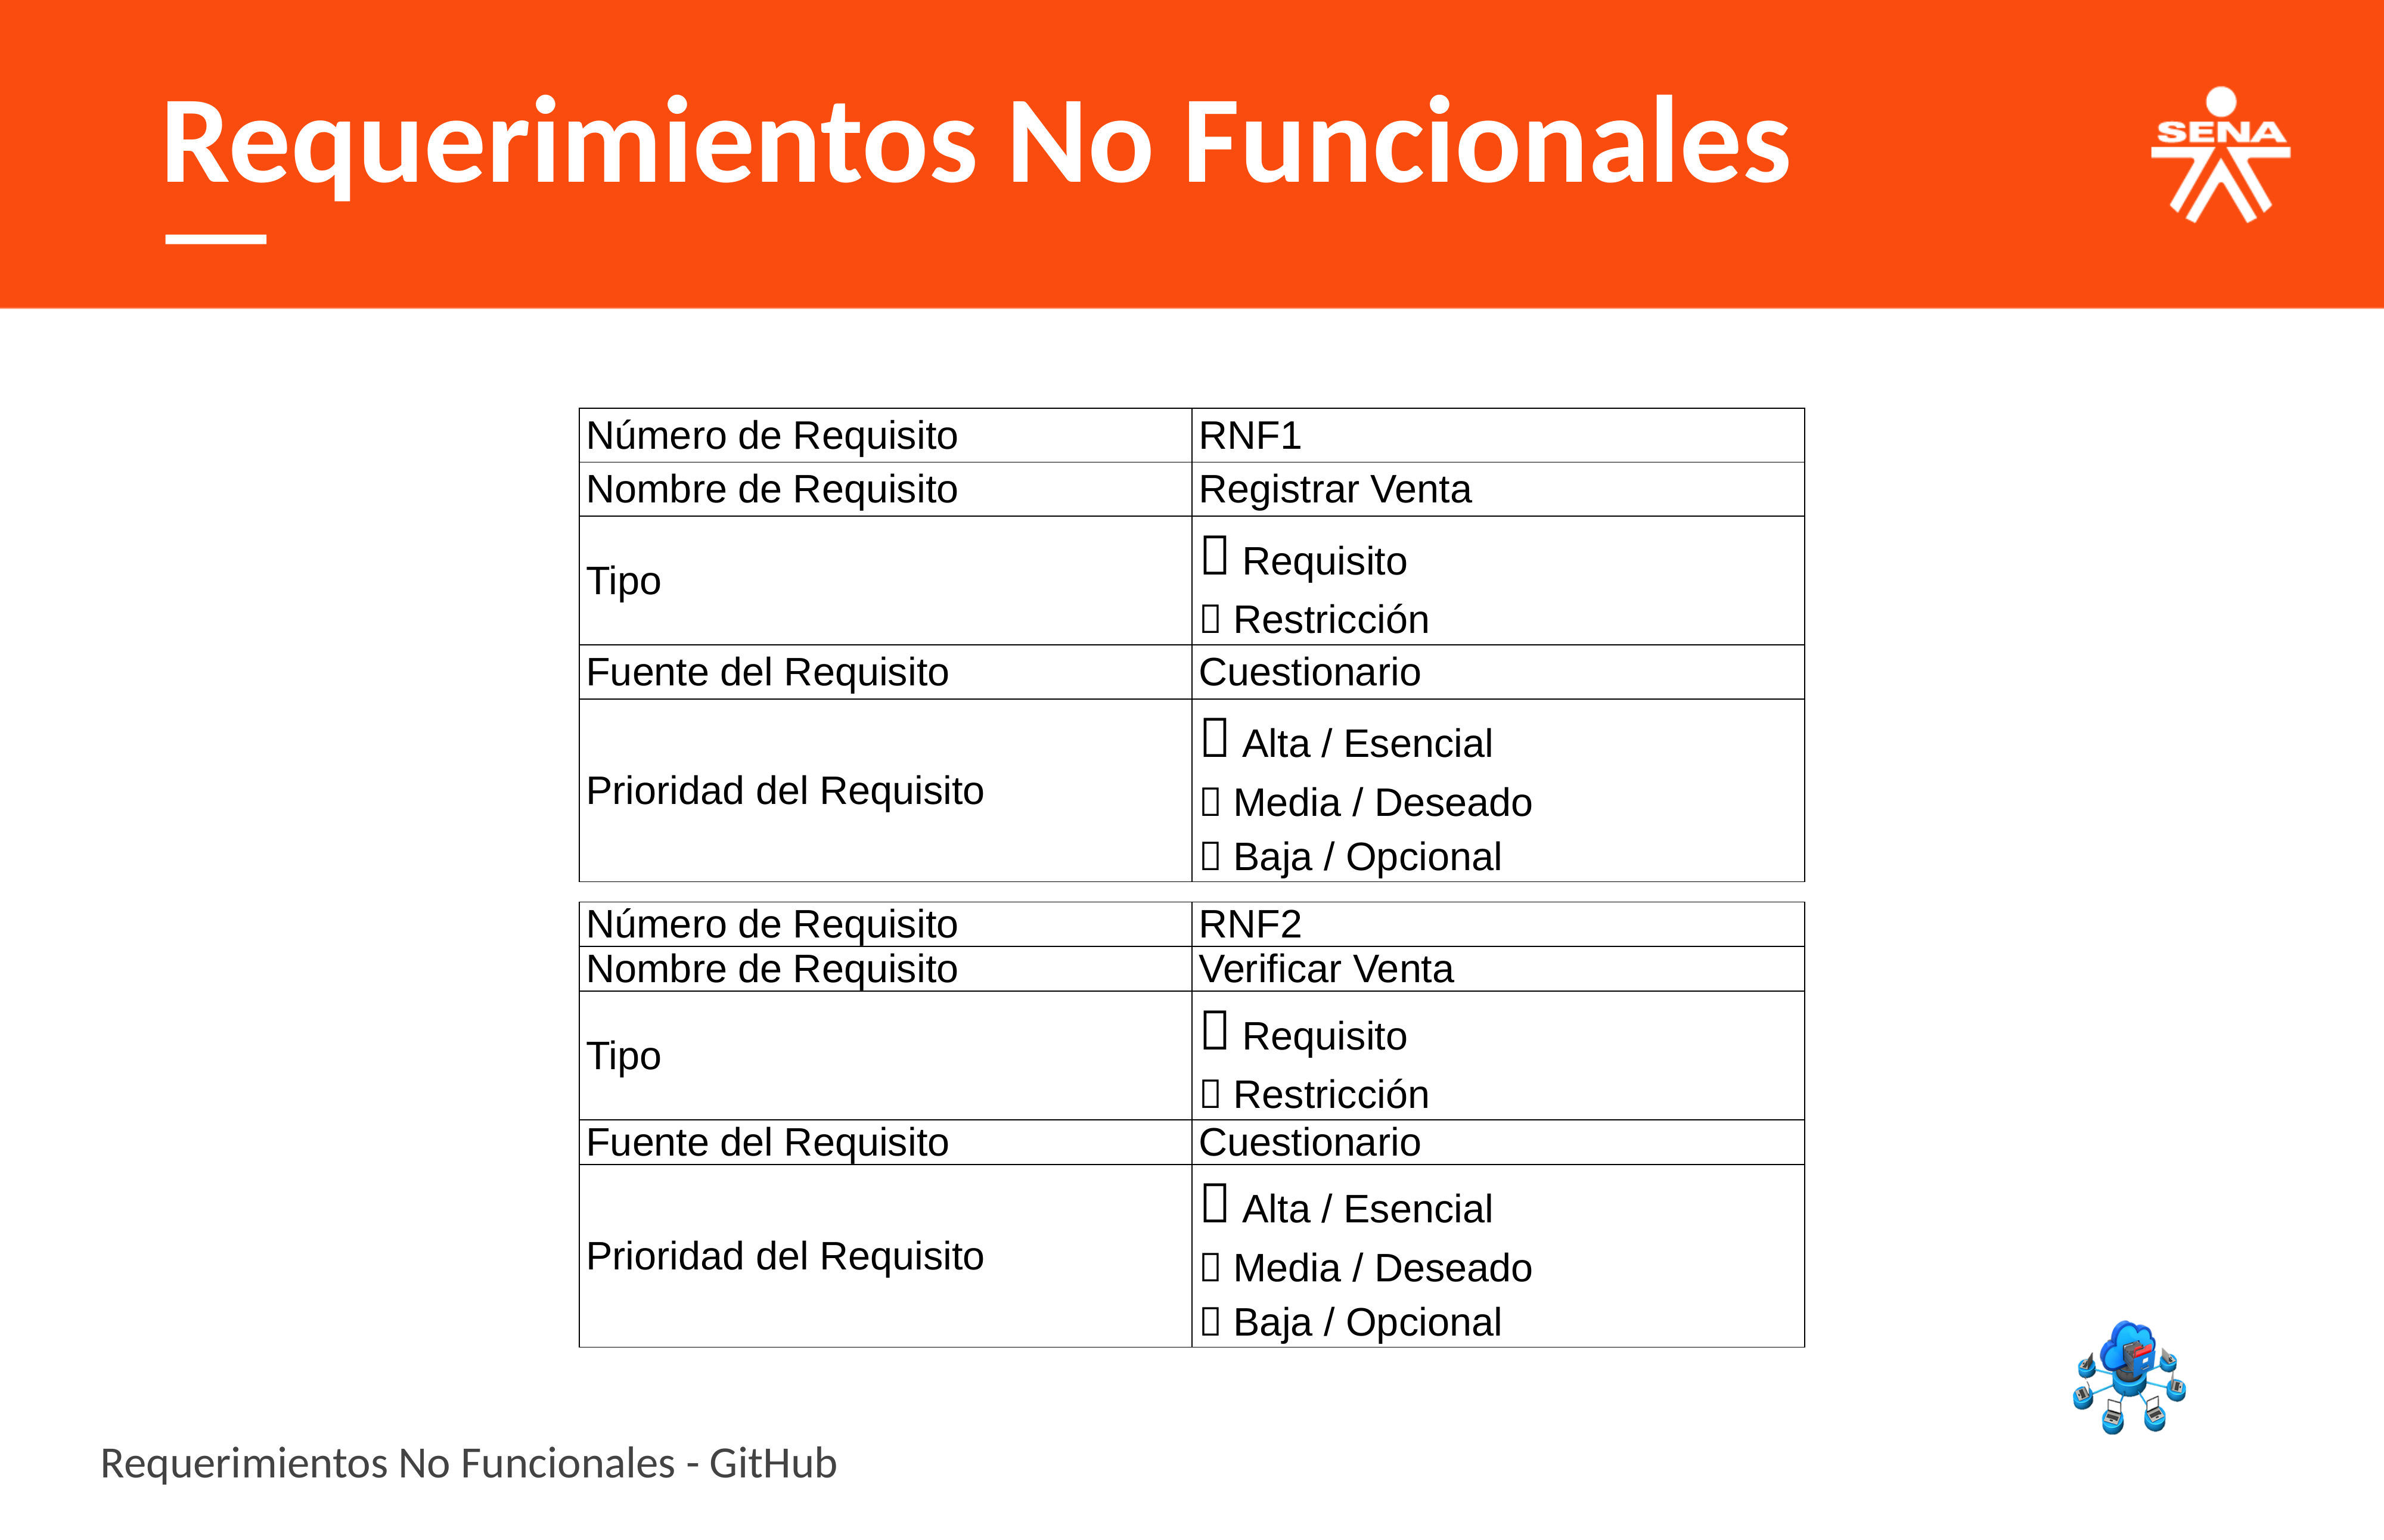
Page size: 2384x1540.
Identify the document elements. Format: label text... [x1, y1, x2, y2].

table_cell  Alta / Esencial  Media / Deseado  Baja / Opcional [1193, 700, 1804, 881]
table_cell Fuente del Requisito [580, 1120, 1191, 1164]
table_header Número de Requisito [580, 902, 1191, 946]
table_header Número de Requisito [580, 409, 1191, 462]
picture [0, 0, 2384, 1540]
table_cell Prioridad del Requisito [580, 1165, 1191, 1347]
table_cell Nombre de Requisito [580, 947, 1191, 991]
table_cell Prioridad del Requisito [580, 700, 1191, 881]
table_cell Cuestionario [1193, 645, 1804, 698]
table_cell Fuente del Requisito [580, 645, 1191, 698]
table_cell Registrar Venta [1193, 462, 1804, 516]
table_cell  Requisito  Restricción [1193, 517, 1804, 644]
table_header RNF2 [1193, 902, 1804, 946]
table_cell Verificar Venta [1193, 947, 1804, 991]
table_cell  Alta / Esencial  Media / Deseado  Baja / Opcional [1193, 1165, 1804, 1347]
table_header RNF1 [1193, 409, 1804, 462]
text_box Requerimientos No Funcionales - GitHub [92, 1429, 848, 1491]
table_cell Tipo [580, 992, 1191, 1119]
text_box [165, 234, 267, 244]
text_box Requerimientos No Funcionales [23, 0, 1930, 213]
table_cell Cuestionario [1193, 1120, 1804, 1164]
table_cell Tipo [580, 517, 1191, 644]
table_cell  Requisito  Restricción [1193, 992, 1804, 1119]
table_cell Nombre de Requisito [580, 462, 1191, 516]
